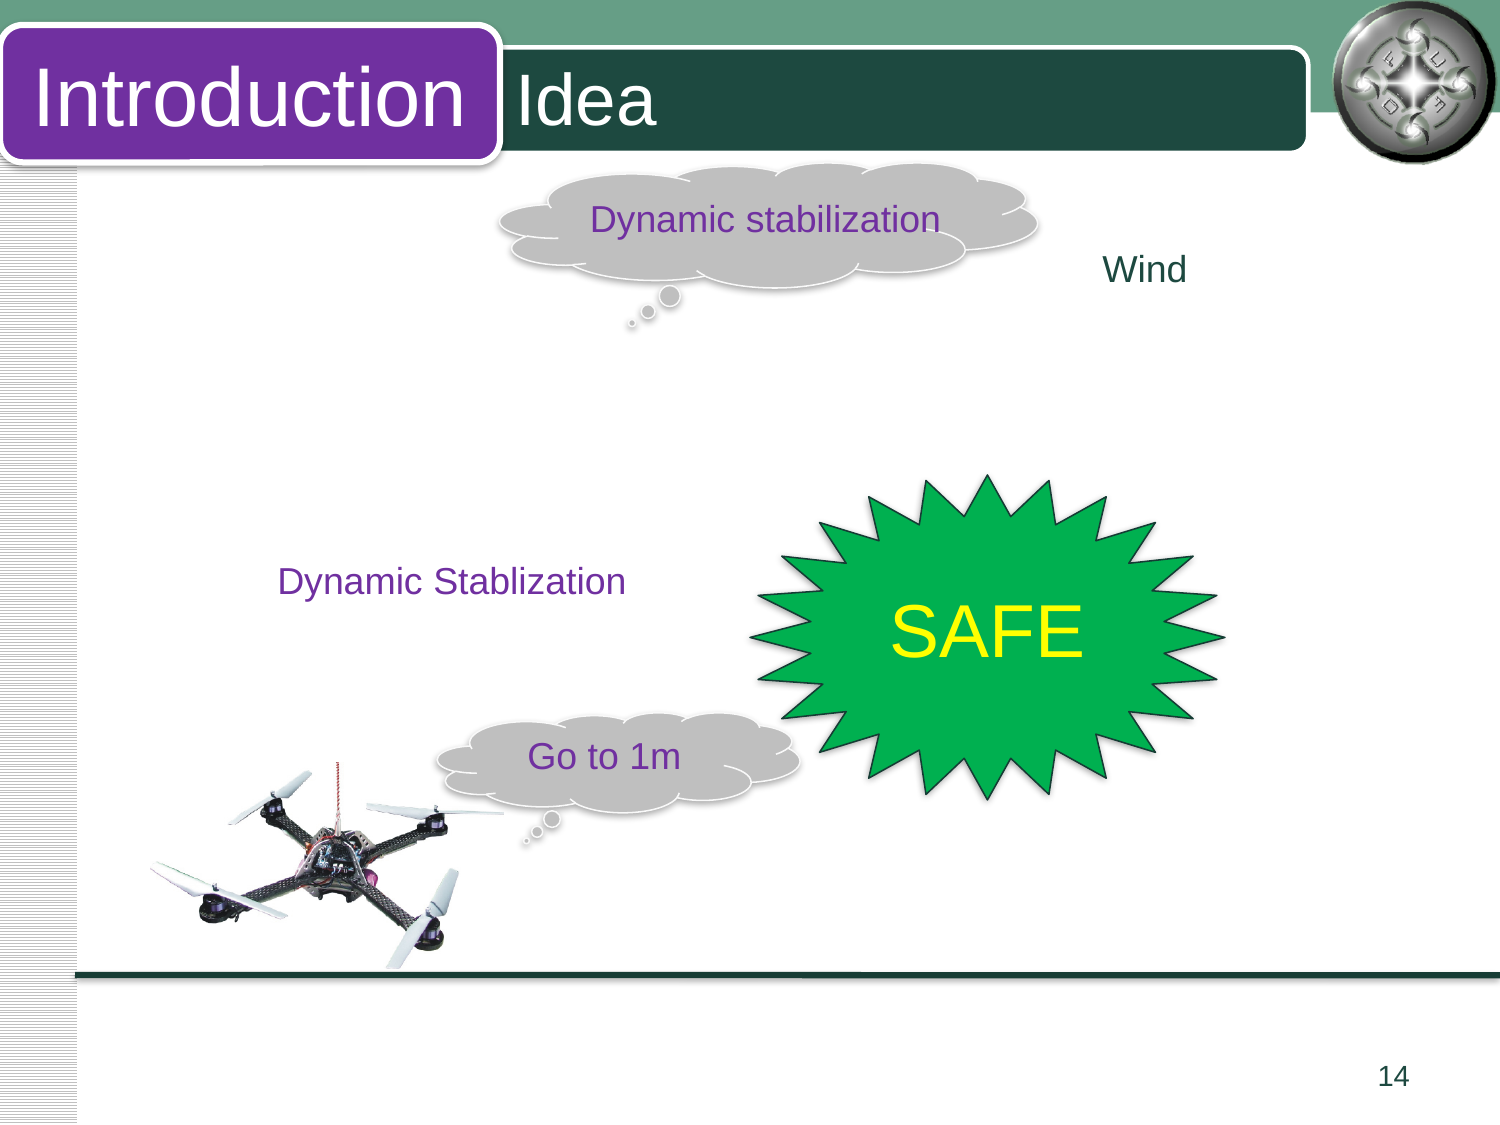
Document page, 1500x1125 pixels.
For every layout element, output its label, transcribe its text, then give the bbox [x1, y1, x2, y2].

picture [1312, 0, 1500, 201]
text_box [437, 712, 801, 813]
picture [149, 762, 504, 969]
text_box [749, 474, 1226, 801]
text_box Wind [1087, 237, 1213, 298]
title Idea [508, 49, 1307, 143]
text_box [499, 162, 1038, 288]
text_box Dynamic Stablization [262, 549, 700, 610]
slide_number 14 [1074, 1049, 1426, 1103]
text_box Introduction [0, 21, 504, 166]
